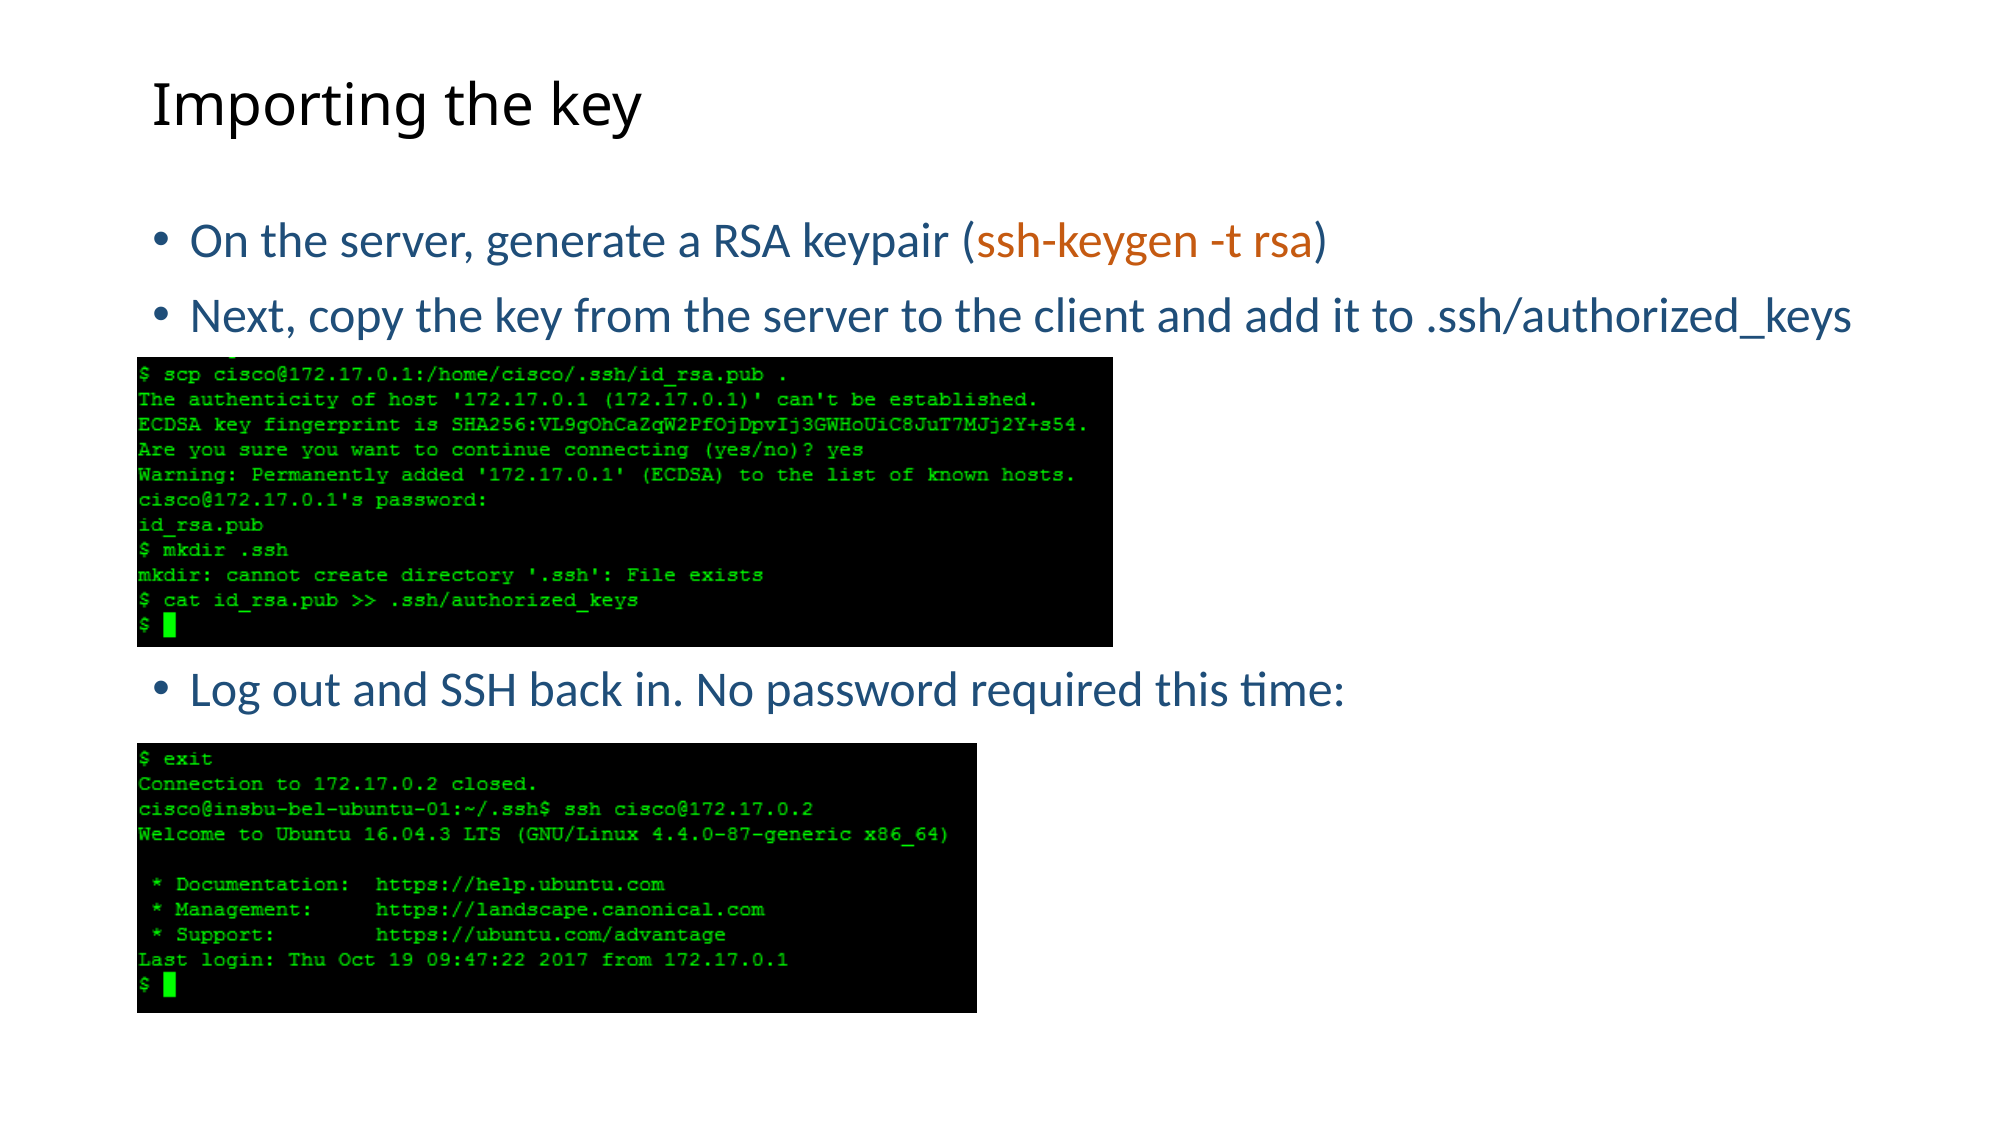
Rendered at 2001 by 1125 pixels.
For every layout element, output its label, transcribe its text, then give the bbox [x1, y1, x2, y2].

list On the server, generate a RSA keypair (ssh-keygen -t rsa) Next, copy the key from the server to the client and add it to .ssh/authorized_keys Log out and SSH back in. No password required this time: [137, 207, 1919, 1014]
picture [137, 743, 977, 1013]
picture [137, 357, 1113, 647]
title Importing the key [137, 59, 1863, 153]
